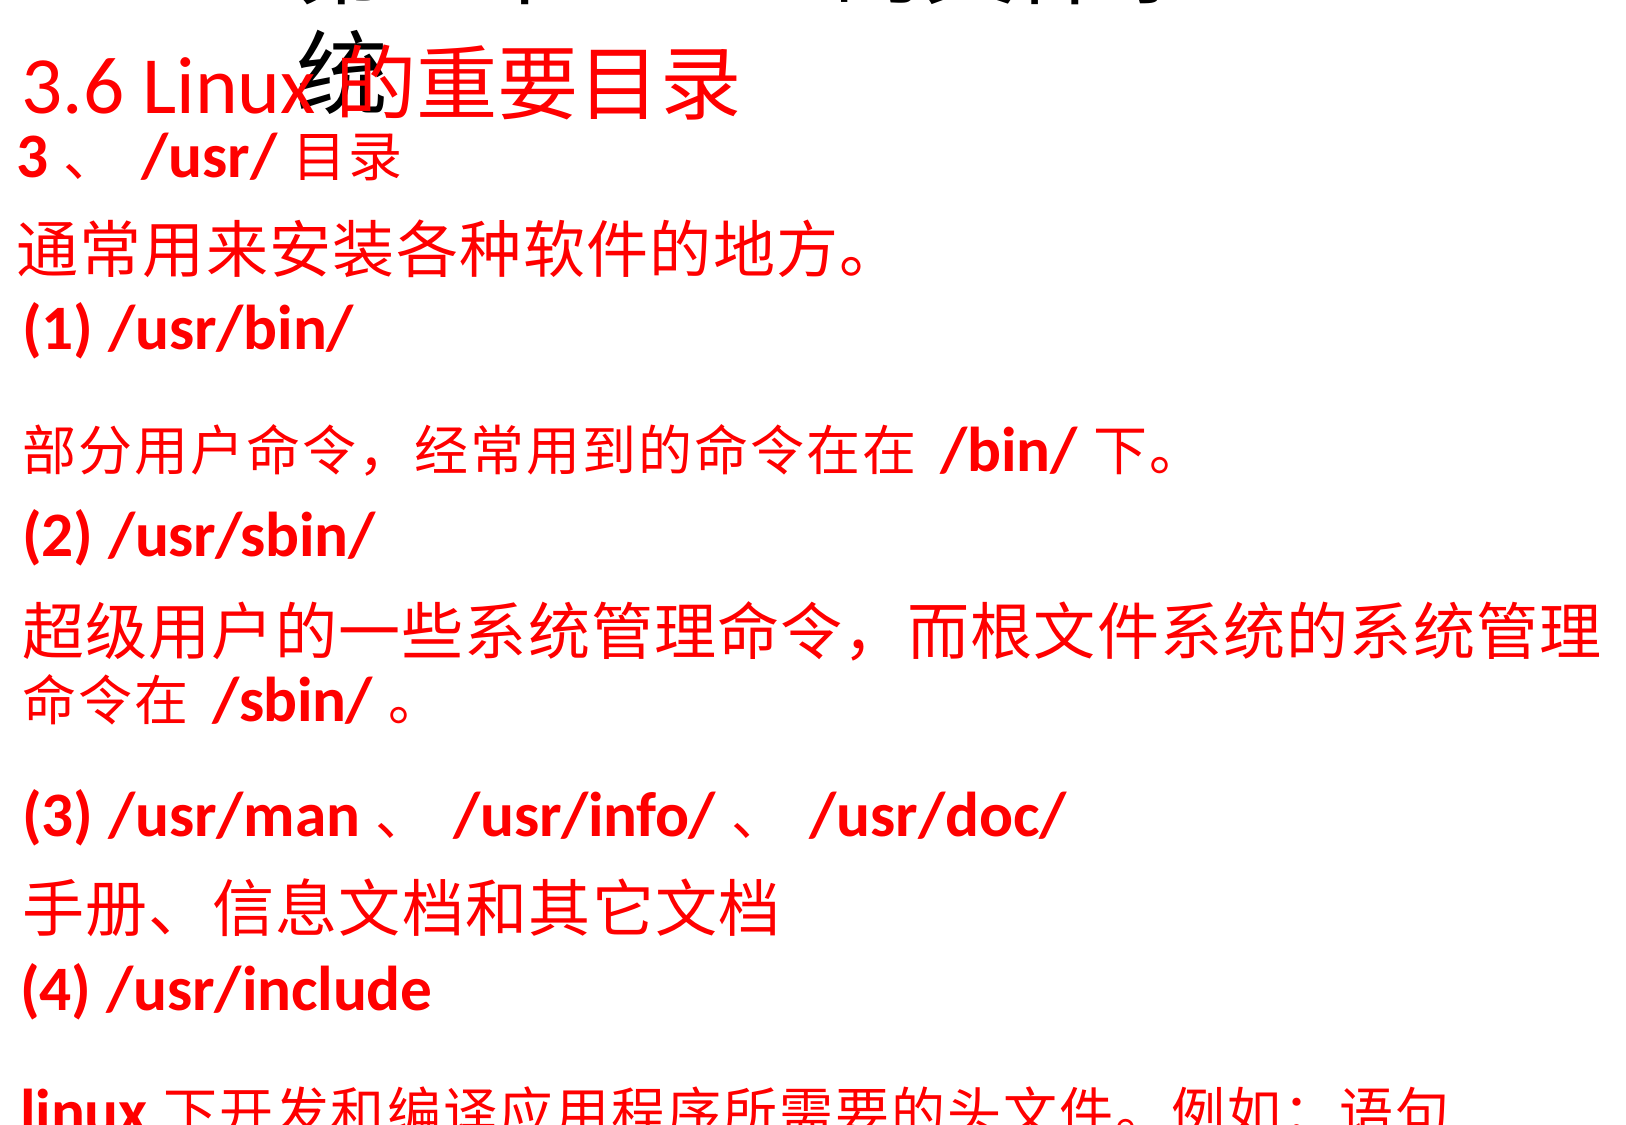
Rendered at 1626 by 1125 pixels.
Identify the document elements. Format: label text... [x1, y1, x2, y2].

text_box 3.6 Linux的重要目录 3、/usr/目录 通常用来安装各种软件的地方。 /usr/bin/ 部分用户命令，经常用到的命令在在/bin/下。 /usr/sbin/ 超级用户的一些系统管理命令，而根文件系统的系统管理 命令在/sbin/。 /usr/man、/usr/info/、/usr/doc/ 手册、信息文档和其它文档 /usr/include linux下开发和编译应用程序所需要的头文件。例如：语句 “#include<stdio.h>”实际上是包含/usr/include/stdio.h。 [13, 39, 1612, 1125]
title 第3章Linux的文件系统 [294, 0, 1280, 39]
